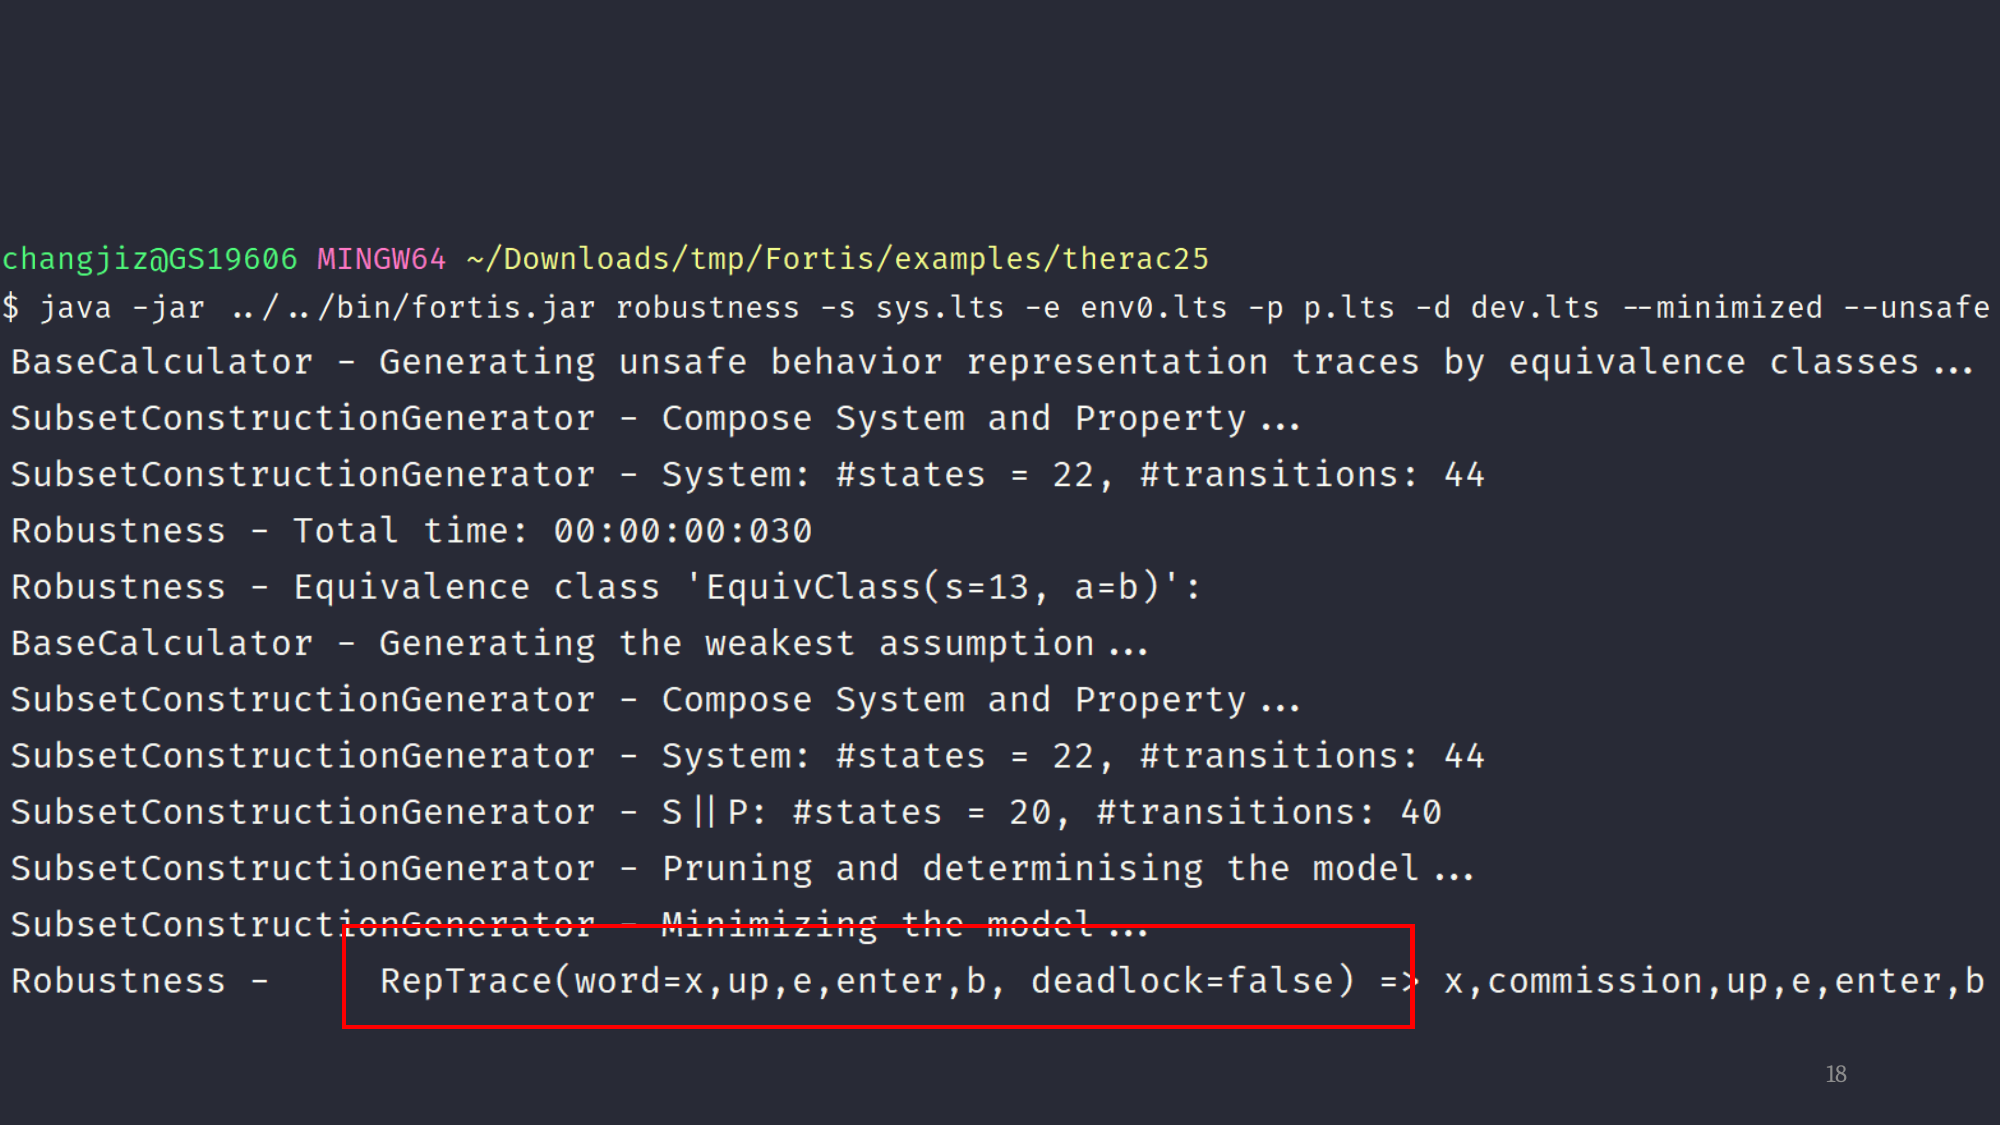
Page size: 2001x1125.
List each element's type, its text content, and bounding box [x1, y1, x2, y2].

picture [0, 238, 2000, 1012]
text_box [343, 1012, 1413, 1028]
slide_number 18 [1412, 1042, 1863, 1103]
